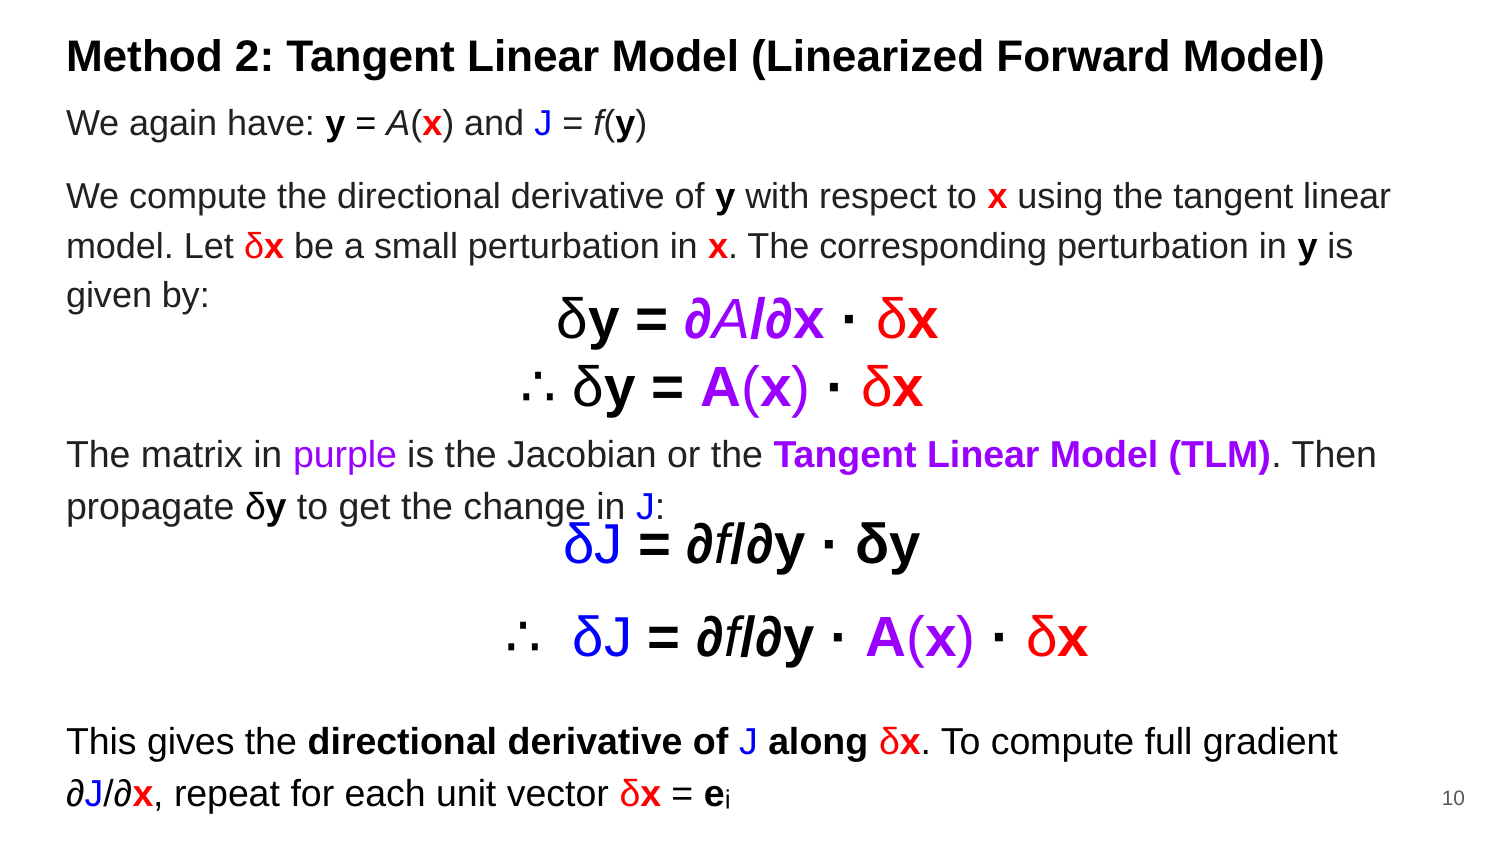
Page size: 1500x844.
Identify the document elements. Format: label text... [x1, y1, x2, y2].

list We again have: y = A(x) and J = f(y) We compute the directional derivative of y with respect to x using the tangent linear model. Let δx be a small perturbation in x. The corresponding perturbation in y is given by: [51, 77, 1449, 332]
text_box δJ = ∂f/∂y · δy ∴ δJ = ∂f/∂y · A(x) · δx [279, 549, 1221, 683]
list The matrix in purple is the Jacobian or the Tangent Linear Model (TLM). Then propagate δy to get the change in J: [51, 408, 1449, 549]
list This gives the directional derivative of J along δx. To compute full gradient ∂J/∂x, repeat for each unit vector δx = eᵢ [51, 695, 1390, 820]
slide_number 10 [1389, 764, 1480, 830]
title Method 2: Tangent Linear Model (Linearized Forward Model) [51, 11, 1449, 77]
title δy = ∂A/∂x · δx ∴ δy = A(x) · δx [340, 332, 1140, 408]
